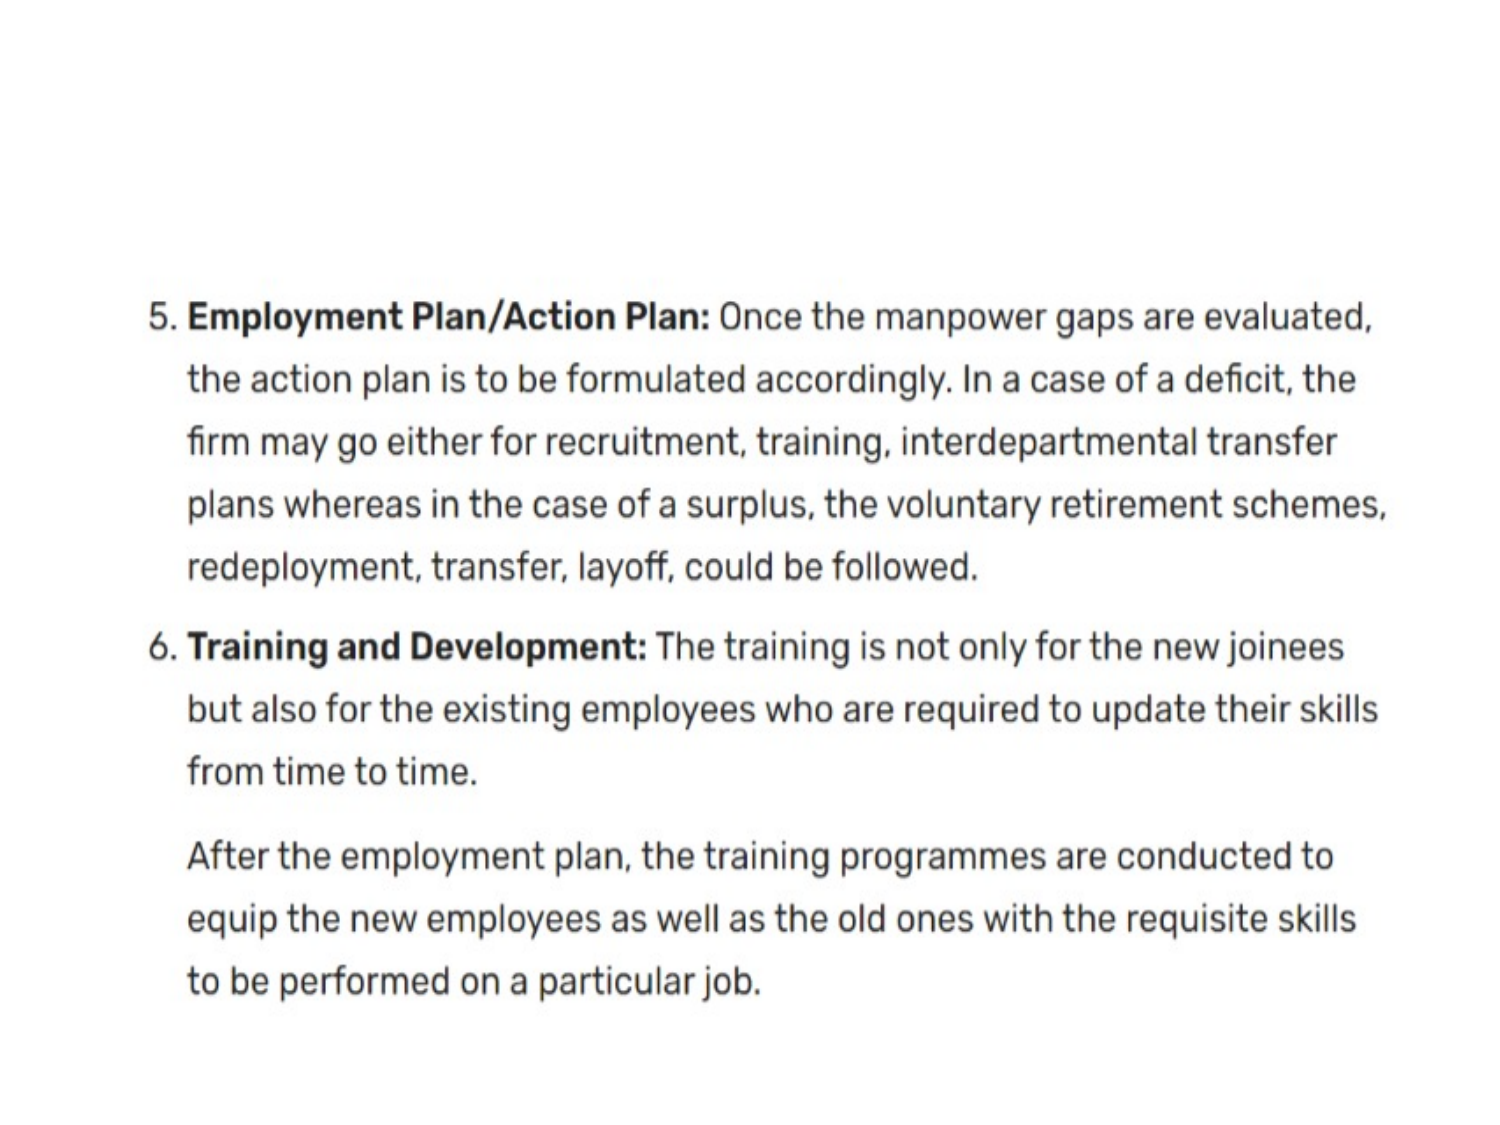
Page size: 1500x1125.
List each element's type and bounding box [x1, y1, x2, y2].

picture [87, 247, 1438, 1038]
